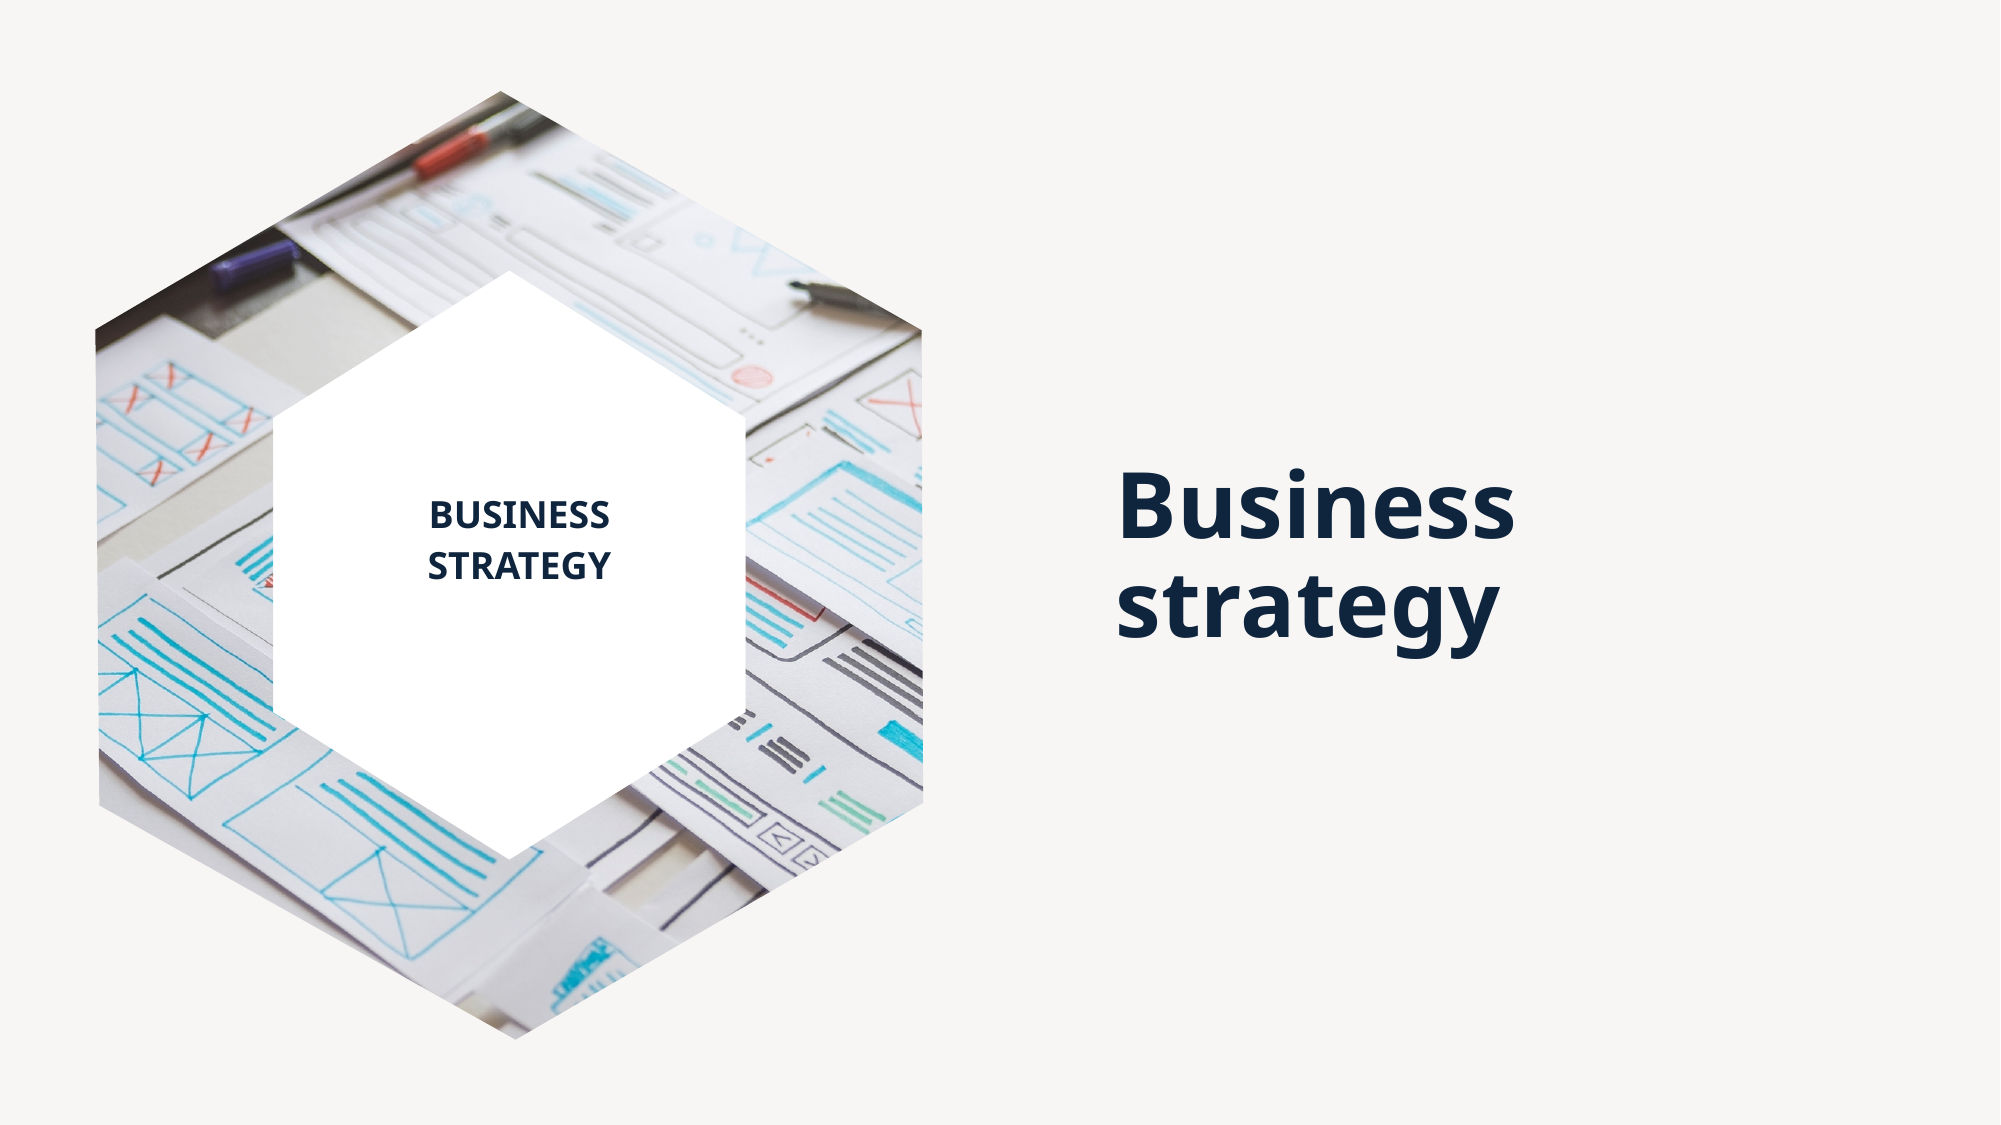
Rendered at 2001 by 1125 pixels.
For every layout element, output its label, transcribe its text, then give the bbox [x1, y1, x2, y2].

title Business strategy [1100, 330, 1830, 787]
picture [95, 91, 924, 1040]
